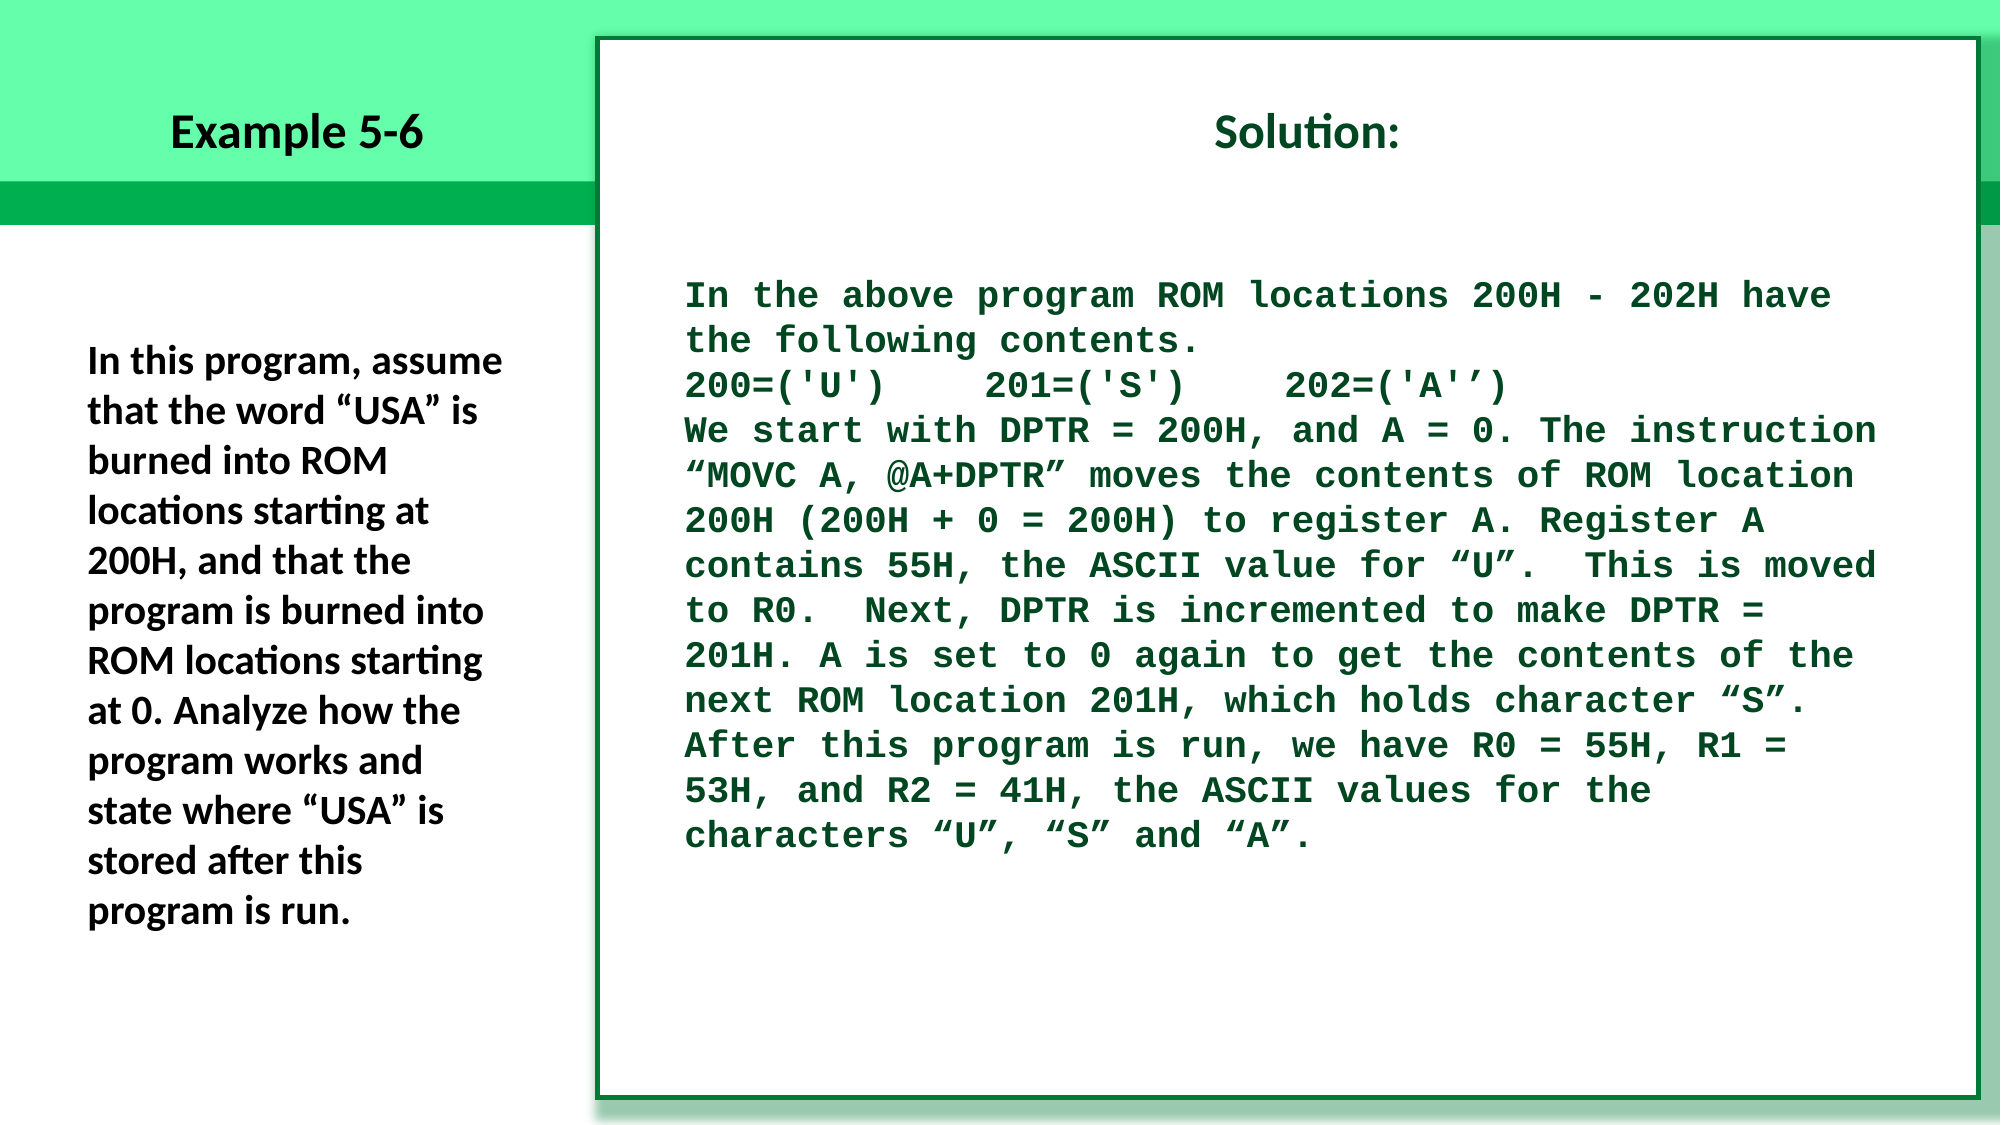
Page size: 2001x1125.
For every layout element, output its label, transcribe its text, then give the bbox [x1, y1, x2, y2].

text_box [597, 37, 1979, 1099]
text_box In this program, assume that the word “USA” is burned into ROM locations starting at 200H, and that the program is burned into ROM locations starting at 0. Analyze how the program works and state where “USA” is stored after this program is run. [72, 325, 526, 941]
text_box [0, 182, 590, 226]
text_box Solution: [721, 90, 1894, 166]
text_box Example 5-6 [155, 90, 721, 166]
text_box In the above program ROM locations 200H - 202H have the following contents. 200=('U') 201=('S') 202=('A'’) We start with DPTR = 200H, and A = 0. The instruction “MOVC A, @A+DPTR” moves the contents of ROM location 200H (200H + 0 = 200H) to register A. Register A contains 55H, the ASCII value for “U”. This is moved to R0. Next, DPTR is incremented to make DPTR = 201H. A is set to 0 again to get the contents of the next ROM location 201H, which holds character “S”. After this program is run, we have R0 = 55H, R1 = 53H, and R2 = 41H, the ASCII values for the characters “U”, “S” and “A”. [669, 263, 1907, 863]
text_box [0, 0, 2000, 182]
